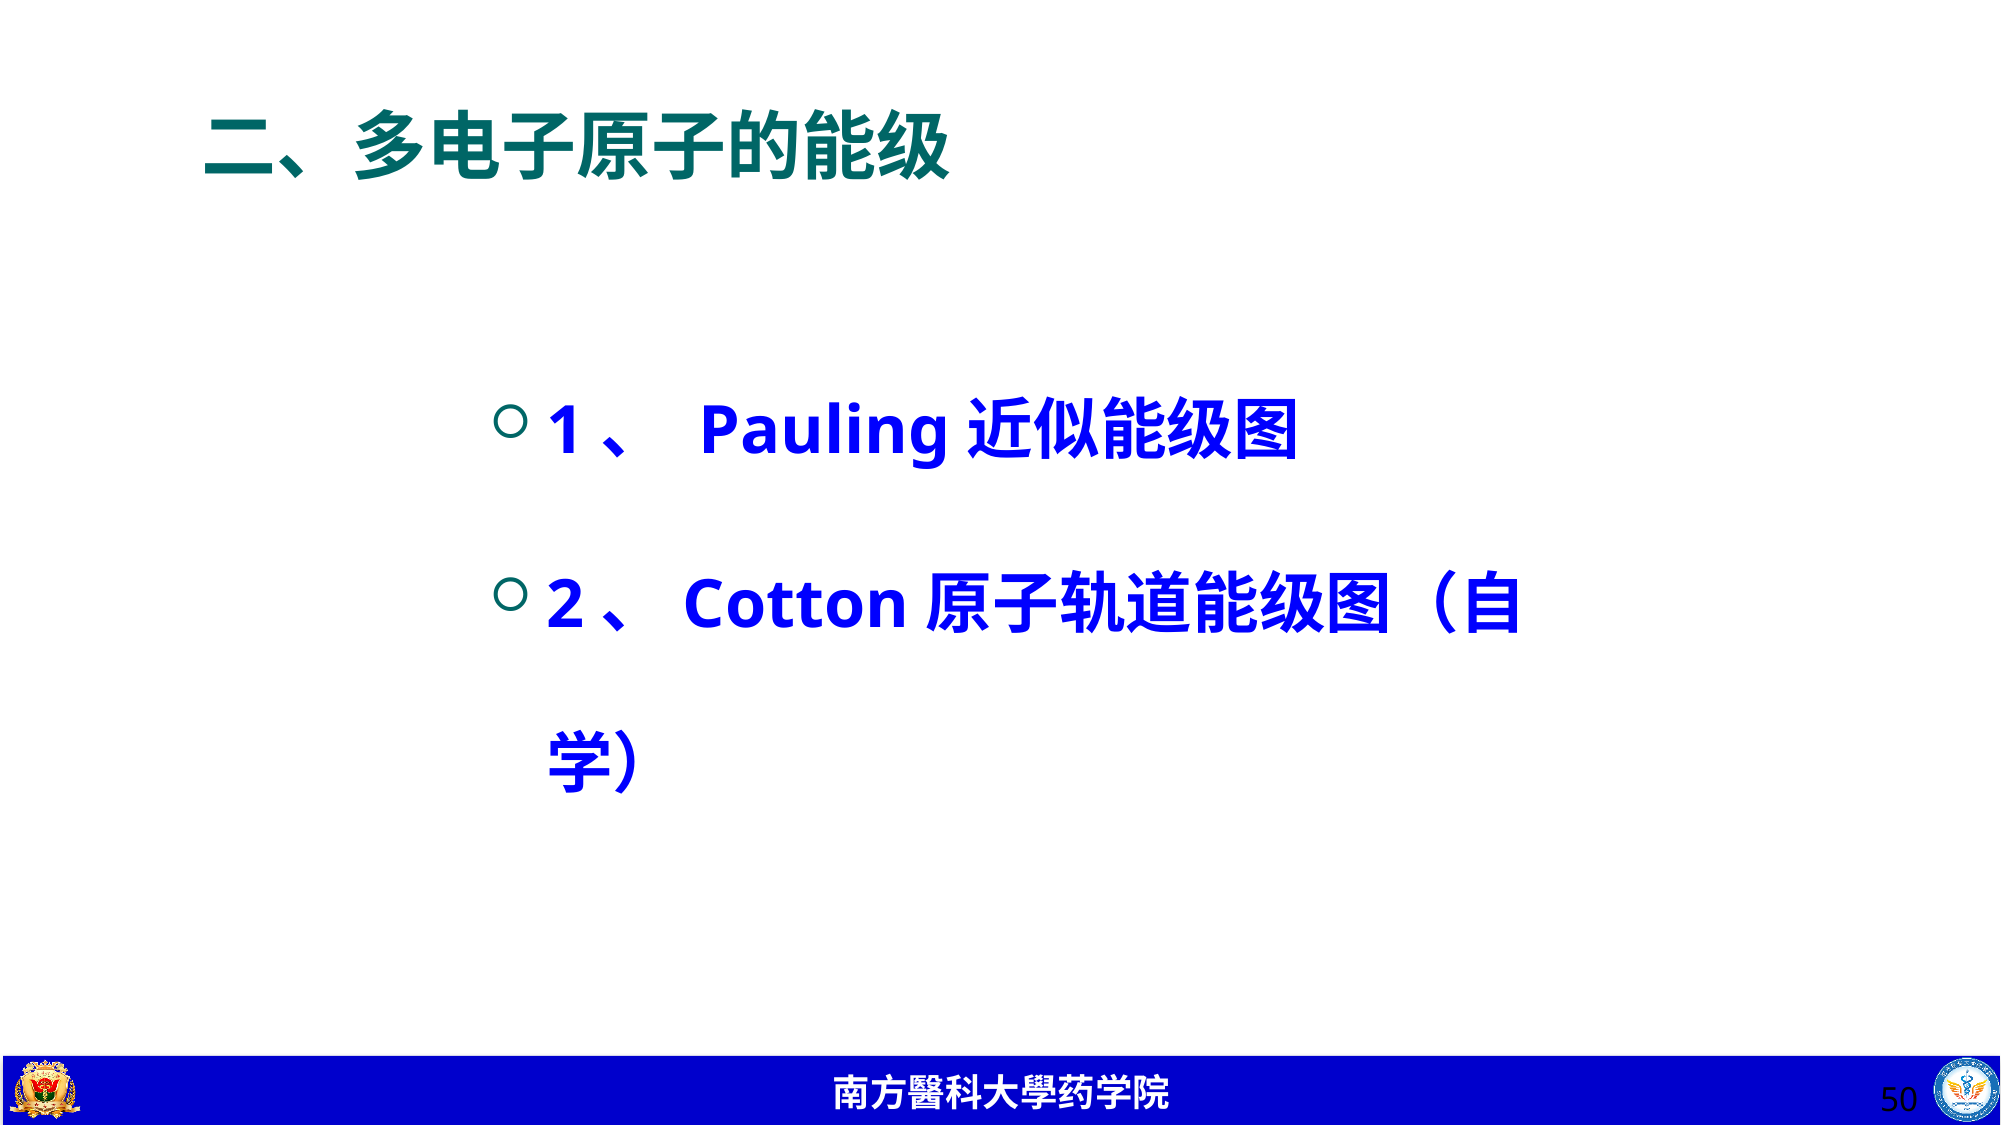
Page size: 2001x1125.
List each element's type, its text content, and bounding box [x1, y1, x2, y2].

title 二、多电子原子的能级 [185, 56, 1786, 197]
picture [1934, 1057, 2000, 1122]
slide_number 50 [1466, 1055, 1934, 1125]
picture [3, 1057, 86, 1120]
list 1、 Pauling近似能级图 2、Cotton原子轨道能级图（自学） [474, 299, 1675, 681]
